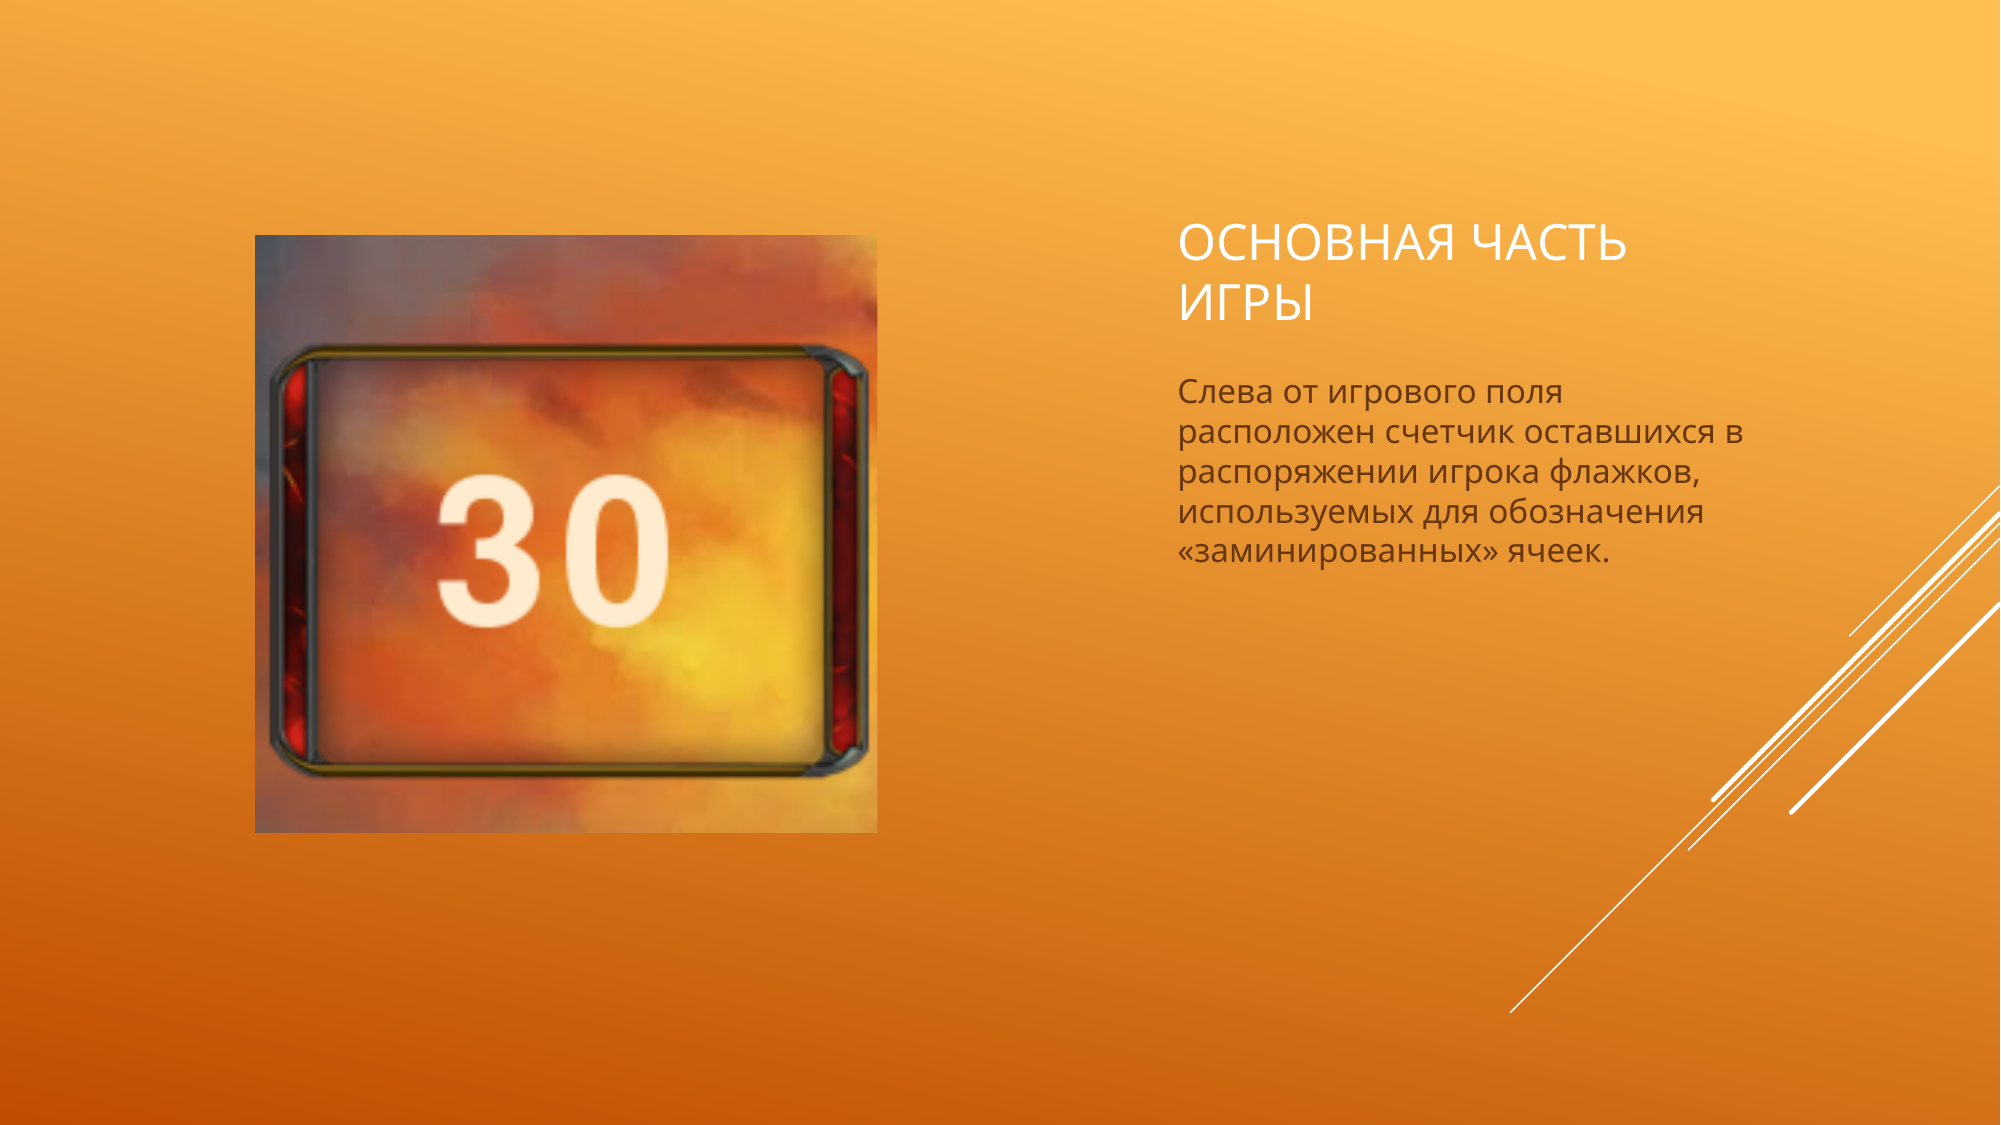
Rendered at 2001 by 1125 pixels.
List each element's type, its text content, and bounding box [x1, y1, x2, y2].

list Слева от игрового поля расположен счетчик оставшихся в распоряжении игрока флажков, используемых для обозначения «заминированных» ячеек. [1162, 362, 1763, 706]
picture [254, 235, 878, 833]
title Основная часть игры [1162, 112, 1763, 338]
